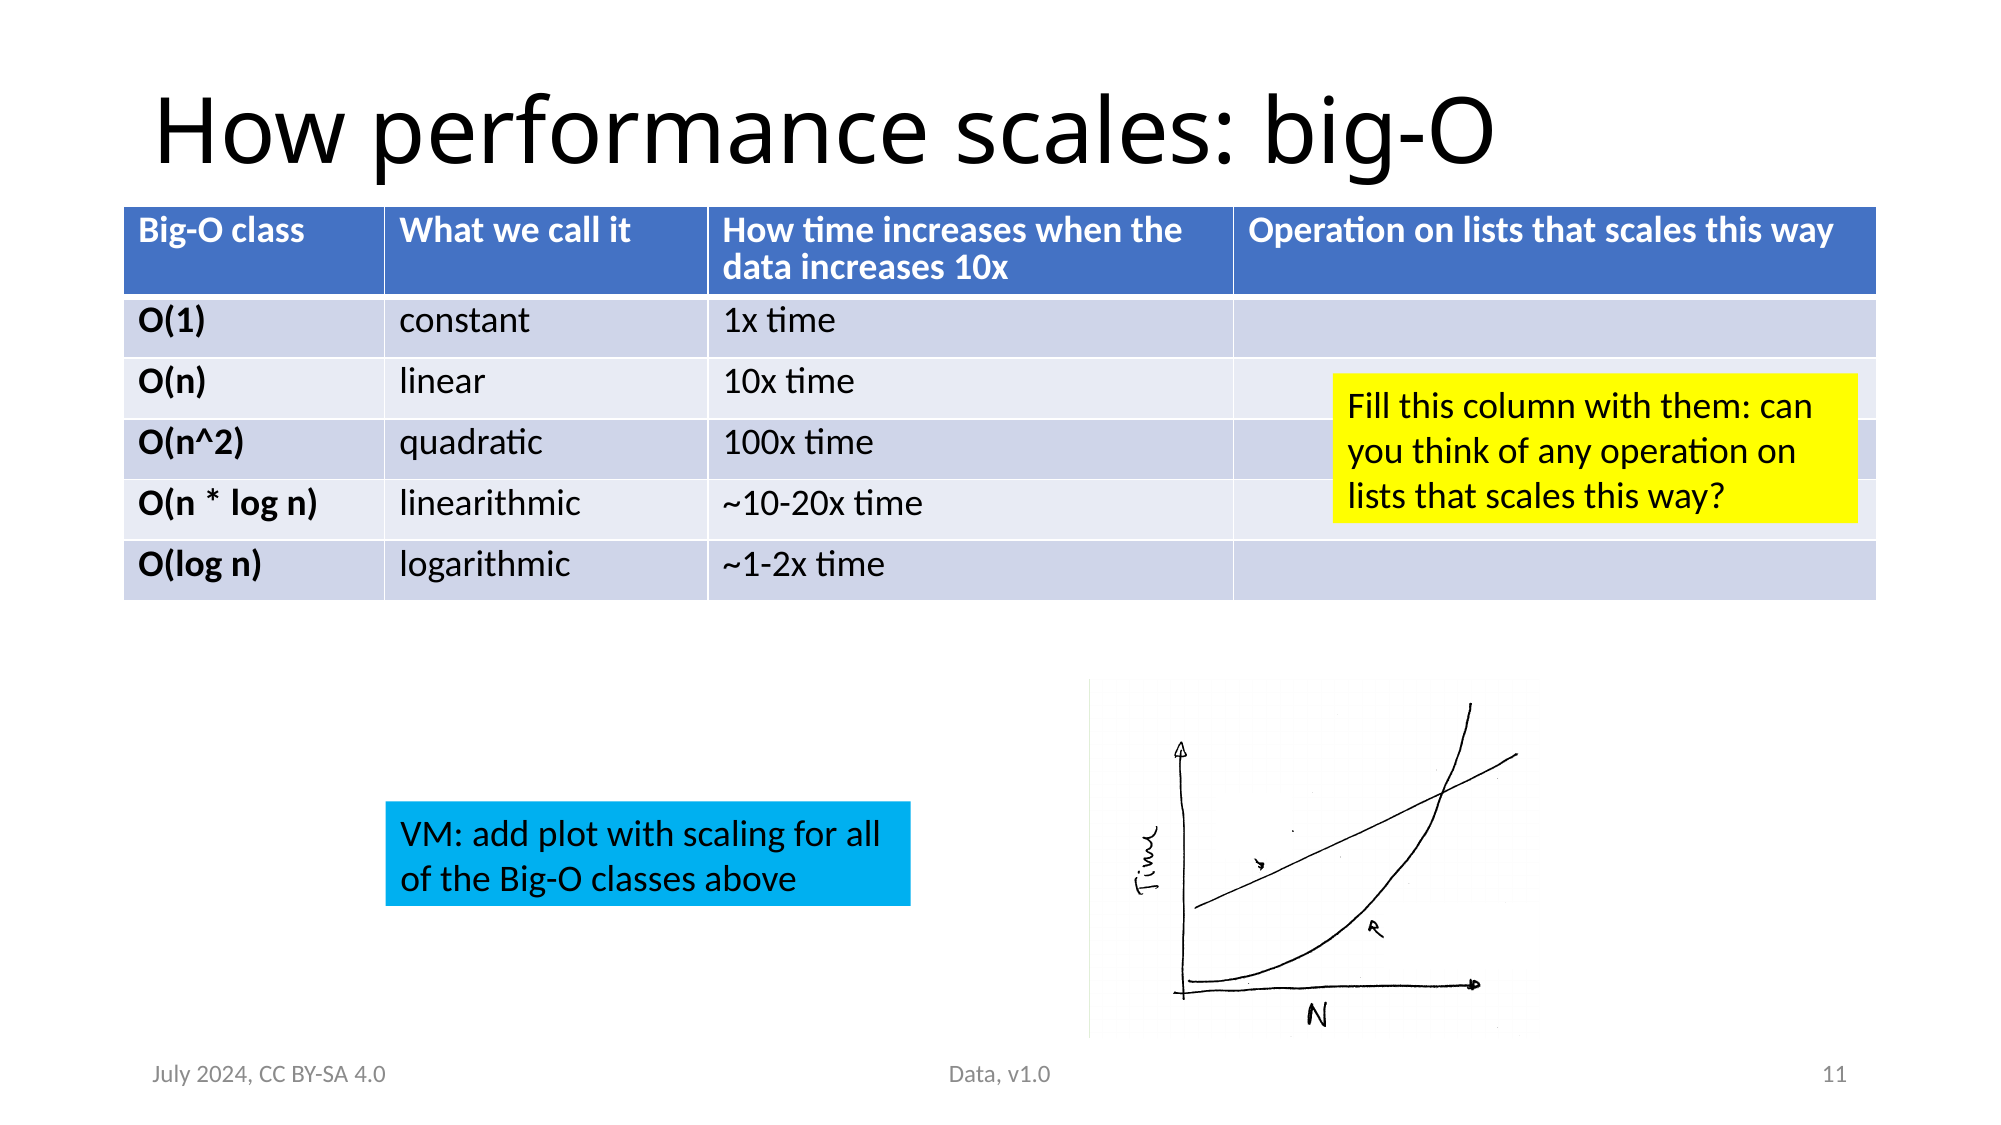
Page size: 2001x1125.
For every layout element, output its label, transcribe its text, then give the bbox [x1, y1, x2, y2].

table_cell 1x time [709, 300, 1233, 357]
table_header How time increases when the data increases 10x [709, 207, 1233, 294]
table_cell 100x time [709, 420, 1233, 479]
table_cell ~1-2x time [709, 541, 1233, 600]
table_cell [1234, 480, 1876, 539]
table_cell [1234, 300, 1876, 357]
table_cell [1858, 420, 1876, 479]
footer Data, v1.0 [662, 1042, 1338, 1103]
table_header Big-O class [124, 207, 384, 294]
table_cell [1234, 420, 1332, 479]
slide_number 11 [1412, 1042, 1863, 1103]
table_cell O(n * log n) [124, 480, 384, 539]
table_cell [1234, 359, 1876, 418]
table_cell O(n^2) [124, 420, 384, 479]
table_header What we call it [385, 207, 707, 294]
table_cell [1234, 541, 1876, 600]
table_cell O(log n) [124, 541, 384, 600]
table_cell ~10-20x time [709, 480, 1233, 539]
table_cell linear [385, 359, 707, 418]
table_cell 10x time [709, 359, 1233, 418]
table_cell quadratic [385, 420, 707, 479]
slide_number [137, 1042, 588, 1103]
table_cell logarithmic [385, 541, 707, 600]
table_cell O(n) [124, 359, 384, 418]
text_box Fill this column with them: can you think of any operation on lists that scales this way? [1332, 373, 1858, 524]
table_cell O(1) [124, 300, 384, 357]
title How performance scales: big-O [137, 59, 1863, 206]
table_cell linearithmic [385, 480, 707, 539]
table_cell constant [385, 300, 707, 357]
text_box VM: add plot with scaling for all of the Big-O classes above [385, 801, 911, 906]
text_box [1089, 679, 1540, 1039]
table_header Operation on lists that scales this way [1234, 207, 1876, 294]
